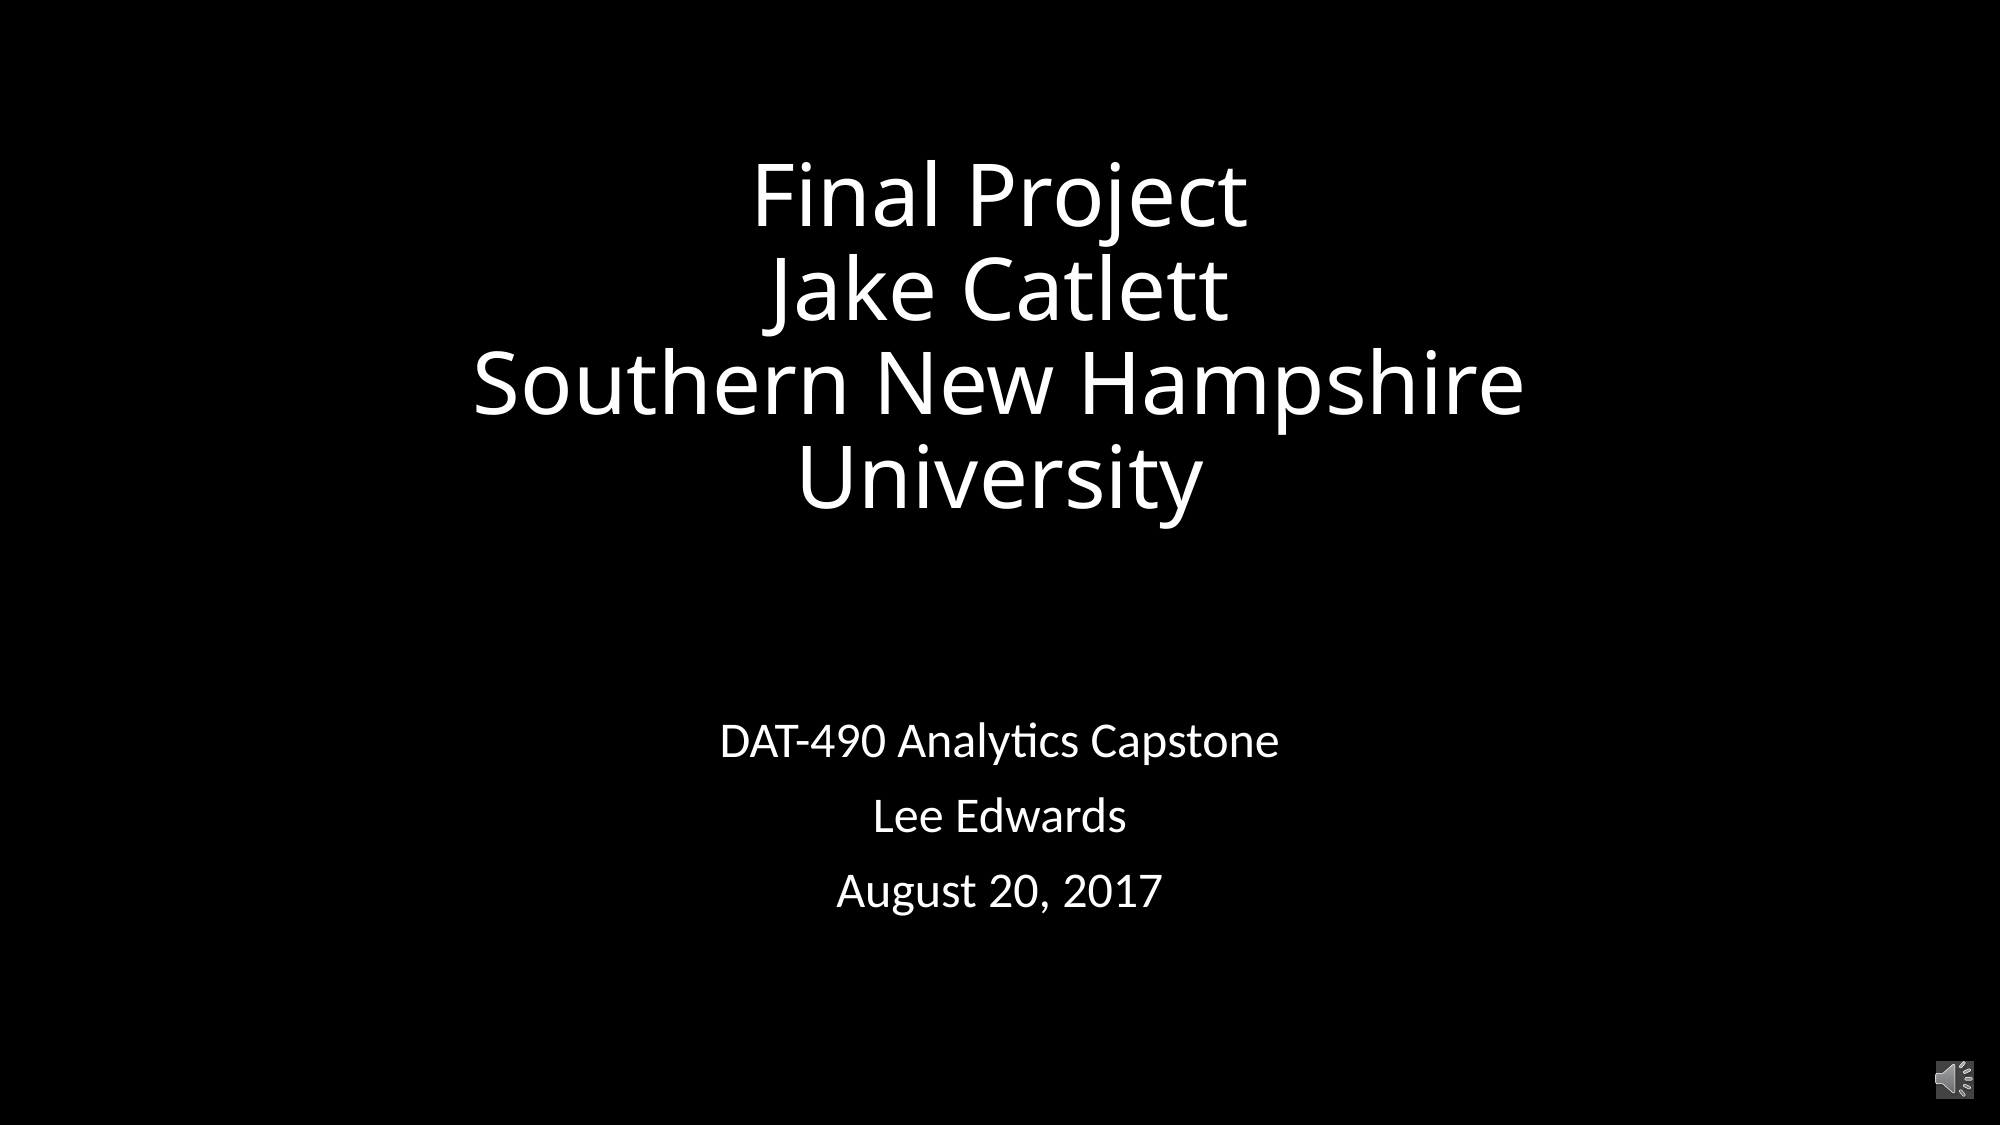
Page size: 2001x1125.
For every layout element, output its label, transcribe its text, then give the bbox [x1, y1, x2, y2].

subtitle DAT-490 Analytics Capstone Lee Edwards August 20, 2017 [249, 707, 1750, 979]
title Final Project Jake Catlett Southern New Hampshire University [249, 142, 1750, 535]
picture [1934, 1059, 1975, 1100]
